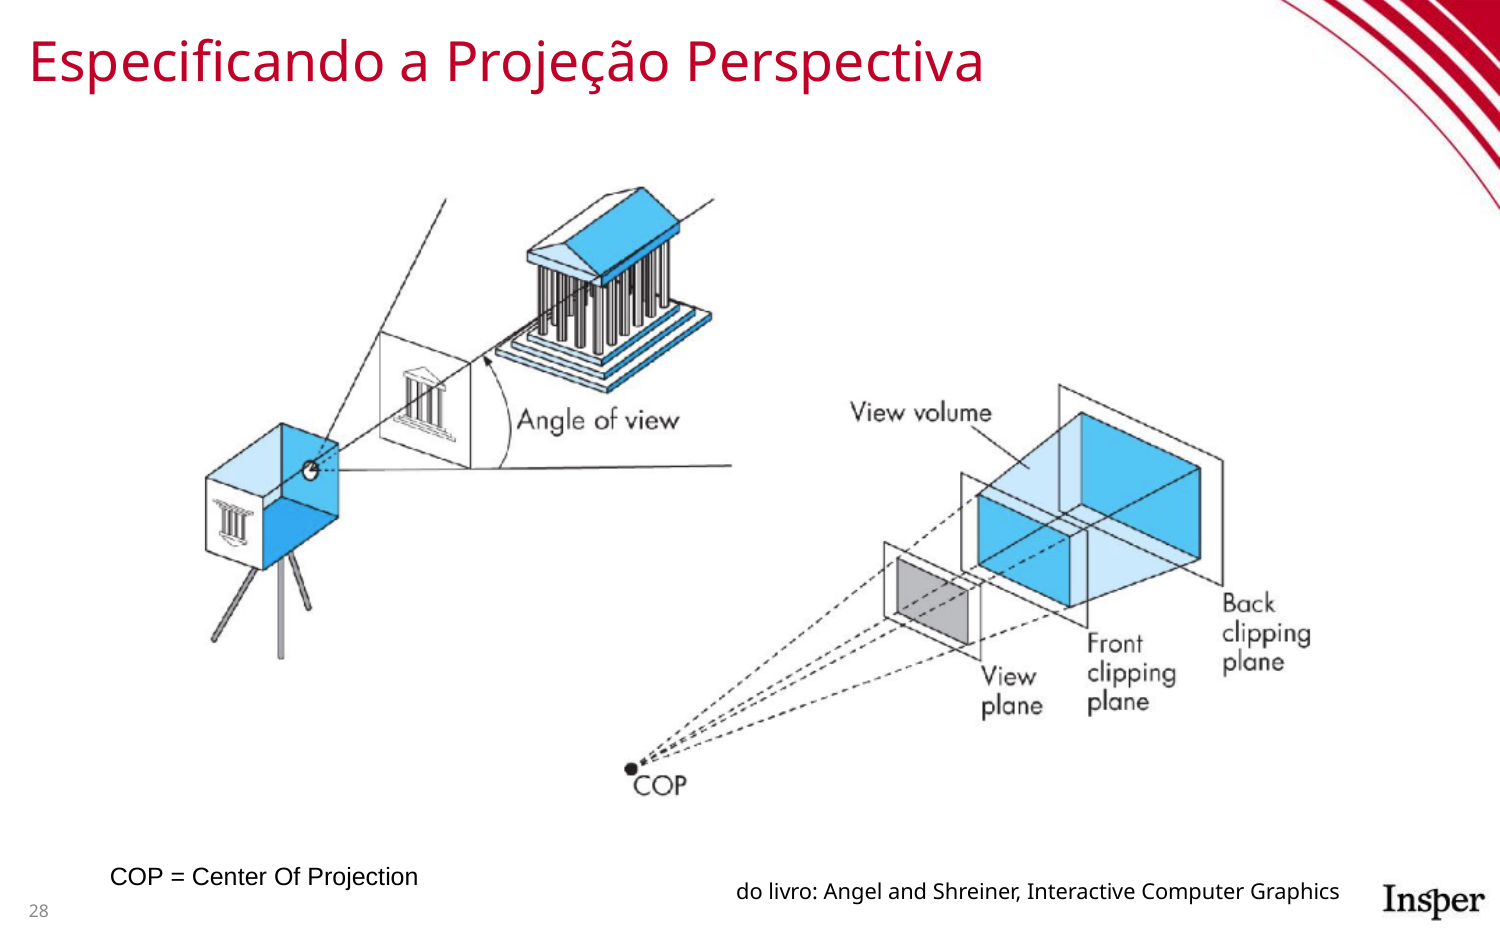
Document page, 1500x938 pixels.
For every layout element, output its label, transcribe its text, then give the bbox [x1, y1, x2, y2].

text_box COP = Center Of Projection [94, 845, 587, 905]
title Especificando a Projeção Perspectiva [13, 18, 1397, 104]
picture [168, 0, 1500, 938]
list do livro: Angel and Shreiner, Interactive Computer Graphics [603, 870, 1362, 921]
slide_number 28 [0, 887, 78, 938]
